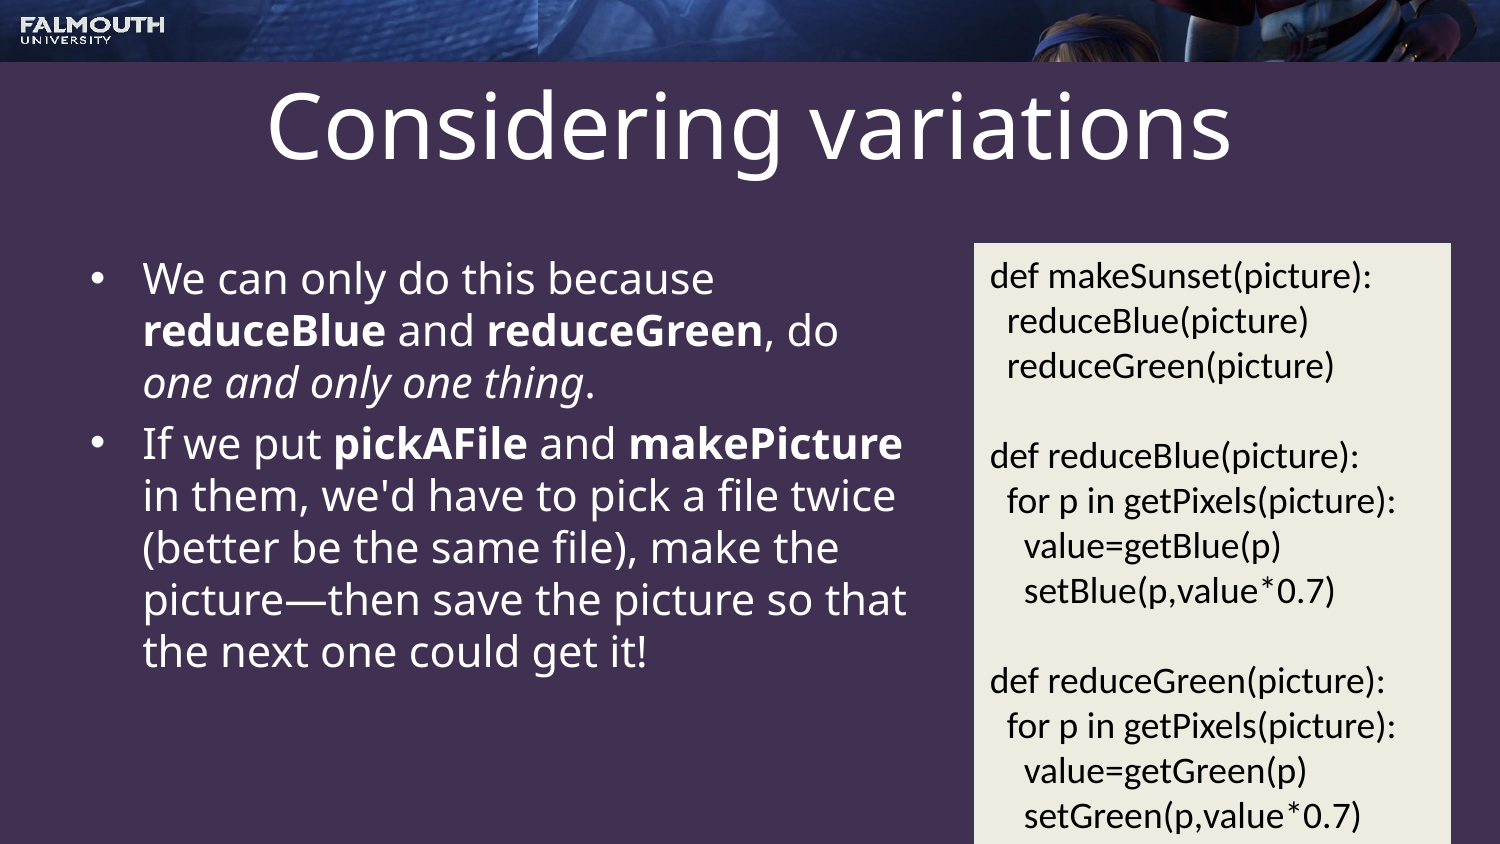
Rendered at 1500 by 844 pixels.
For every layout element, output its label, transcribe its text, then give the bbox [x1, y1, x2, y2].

text_box def makeSunset(picture): reduceBlue(picture) reduceGreen(picture) def reduceBlue(picture): for p in getPixels(picture): value=getBlue(p) setBlue(p,value*0.7) def reduceGreen(picture): for p in getPixels(picture): value=getGreen(p) setGreen(p,value*0.7) [975, 243, 1450, 844]
picture [0, 0, 1500, 62]
title Considering variations [75, 52, 1425, 194]
list We can only do this because reduceBlue and reduceGreen, do one and only one thing. If we put pickAFile and makePicture in them, we'd have to pick a file twice (better be the same file), make the picture—then save the picture so that the next one could get it! [75, 243, 925, 722]
